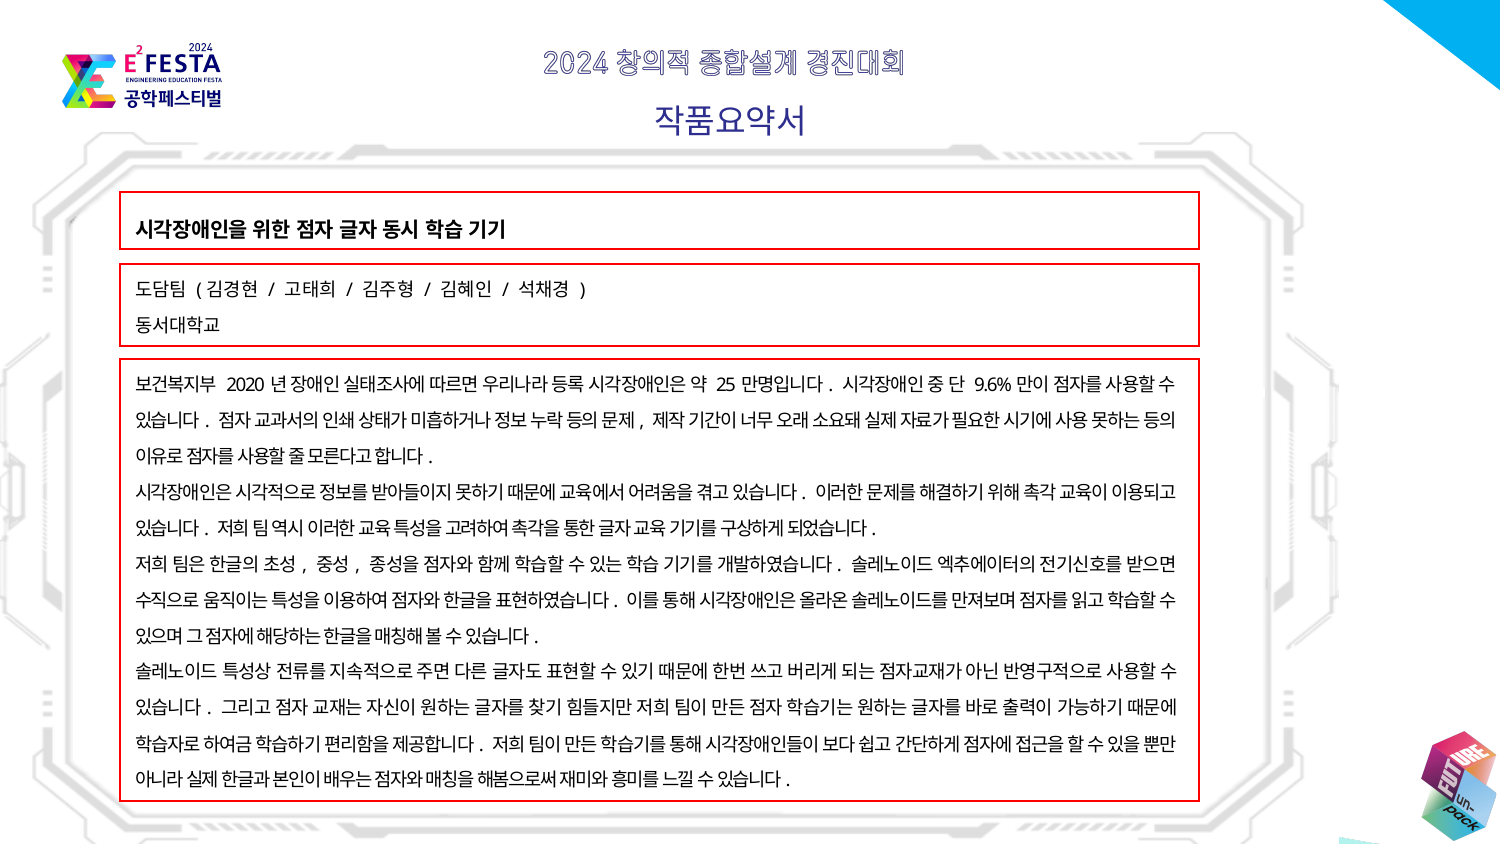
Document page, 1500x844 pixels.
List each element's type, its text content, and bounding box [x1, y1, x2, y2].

picture [543, 49, 903, 77]
picture [62, 43, 222, 108]
text_box [1380, 0, 1500, 93]
picture [0, 131, 1497, 844]
text_box 작품요약서 [639, 80, 822, 131]
